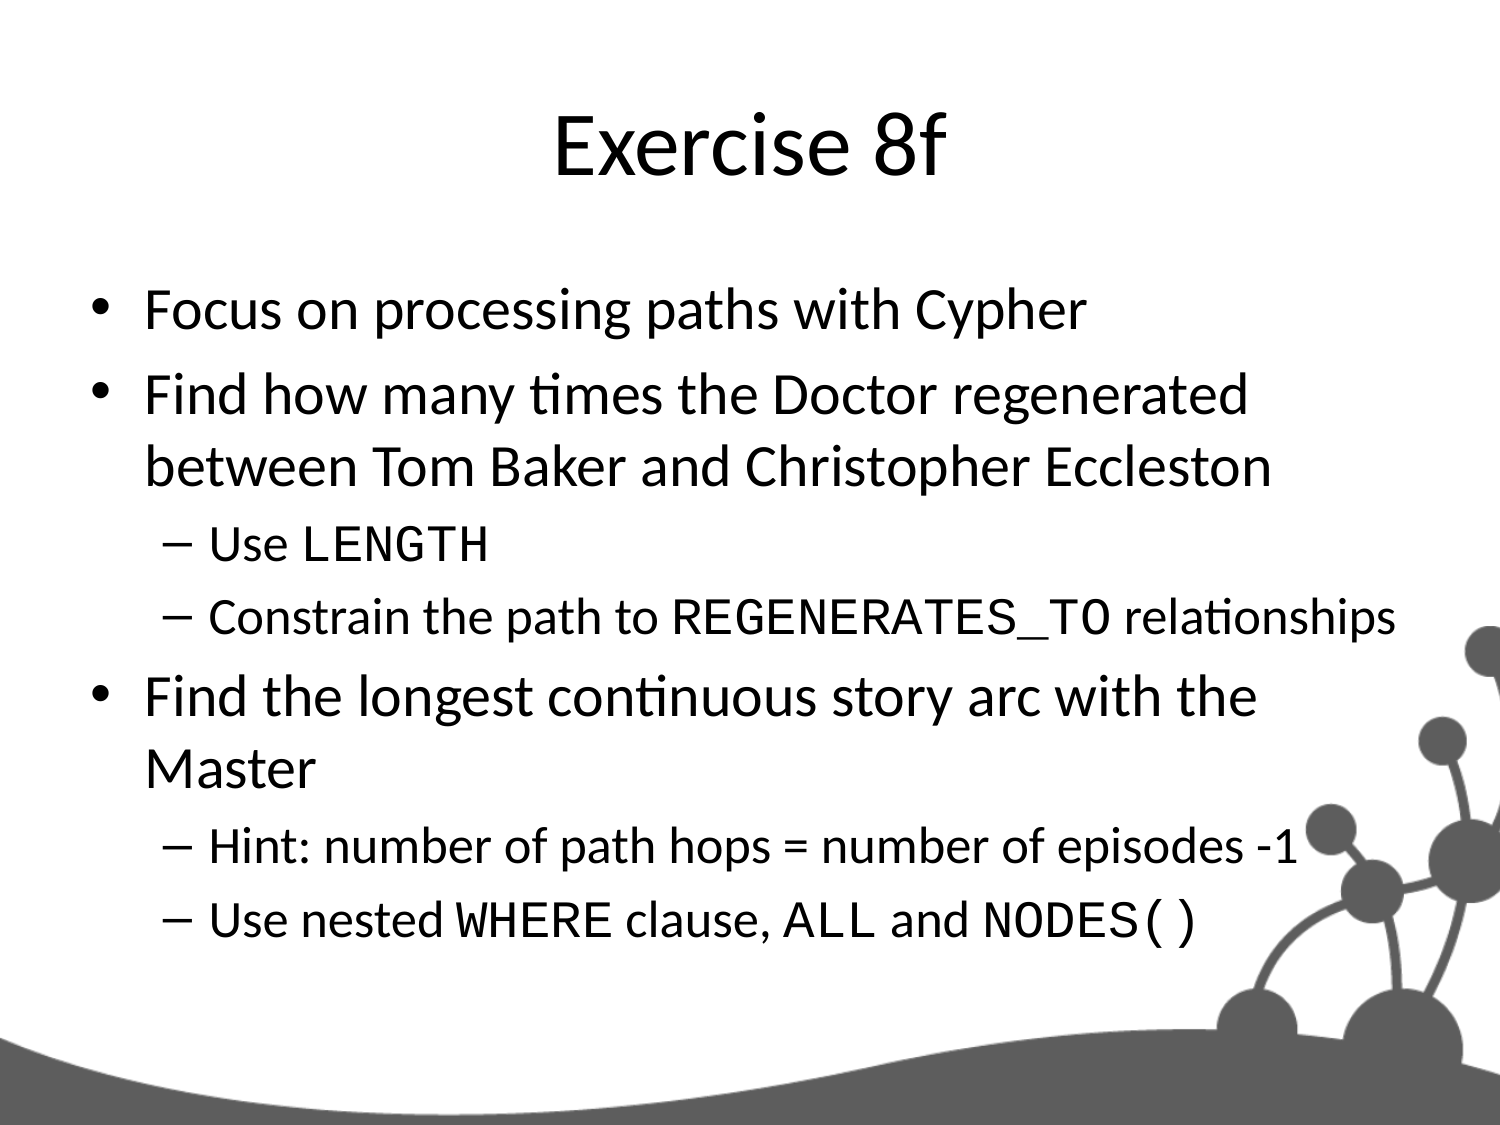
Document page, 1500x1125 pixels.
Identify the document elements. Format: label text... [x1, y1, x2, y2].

title Exercise 8f [75, 45, 1425, 233]
list Focus on processing paths with Cypher Find how many times the Doctor regenerated between Tom Baker and Christopher Eccleston Use LENGTH Constrain the path to REGENERATES_TO relationships Find the longest continuous story arc with the Master Hint: number of path hops = number of episodes -1 Use nested WHERE clause, ALL and NODES() [75, 262, 1425, 1005]
